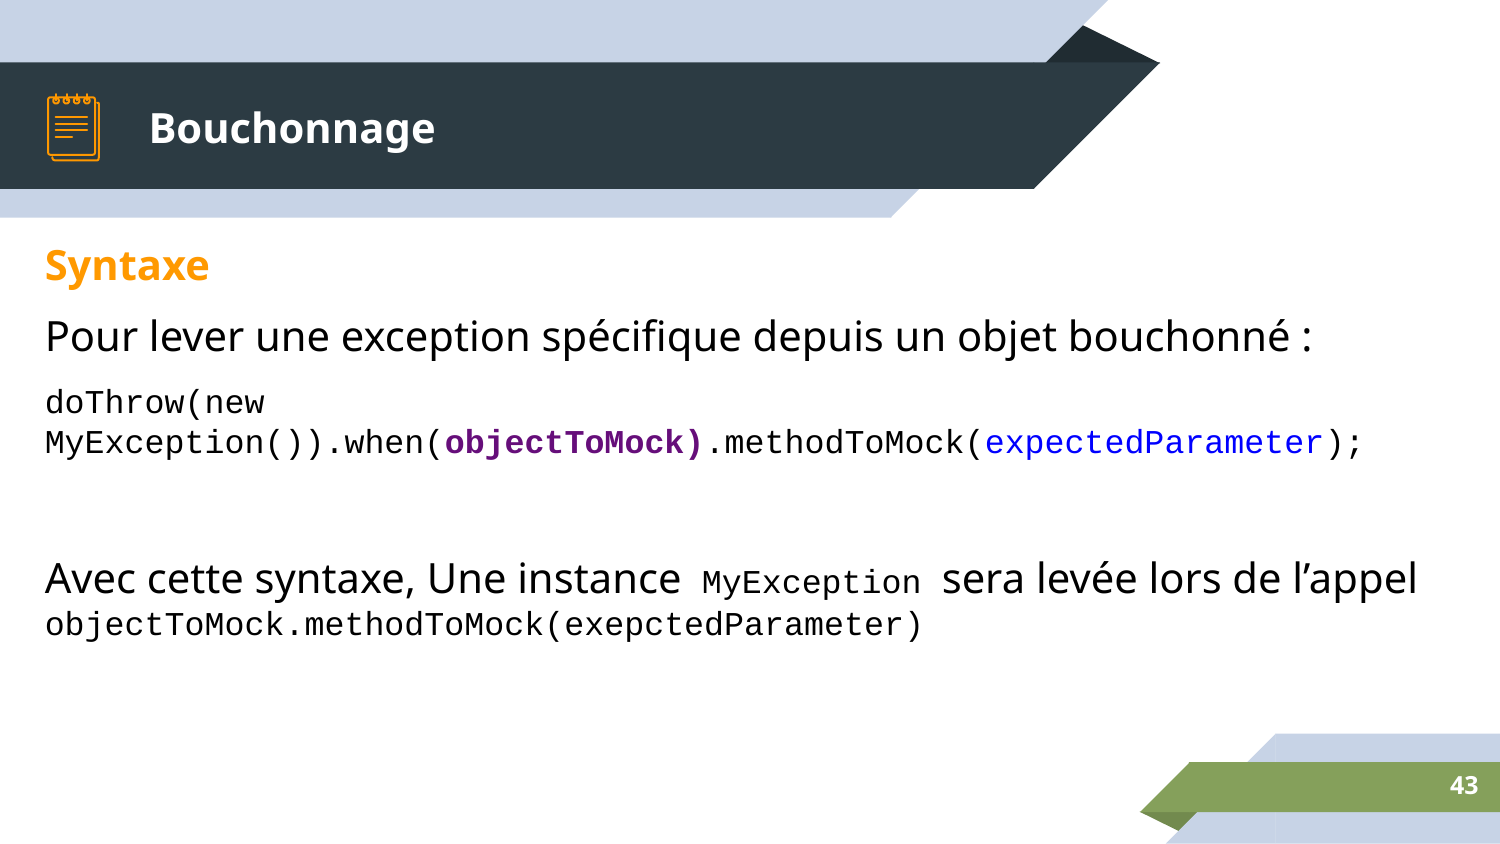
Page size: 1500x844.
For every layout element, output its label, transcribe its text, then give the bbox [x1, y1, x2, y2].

list Syntaxe Pour lever une exception spécifique depuis un objet bouchonné : doThrow(new MyException()).when(objectToMock).methodToMock(expectedParameter); Avec cette syntaxe, Une instance MyException sera levée lors de l’appel objectToMock.methodToMock(exepctedParameter) [29, 223, 1447, 628]
slide_number ‹#› [1249, 760, 1494, 813]
list [133, 628, 1355, 640]
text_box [47, 93, 100, 161]
title Bouchonnage [133, 64, 997, 190]
